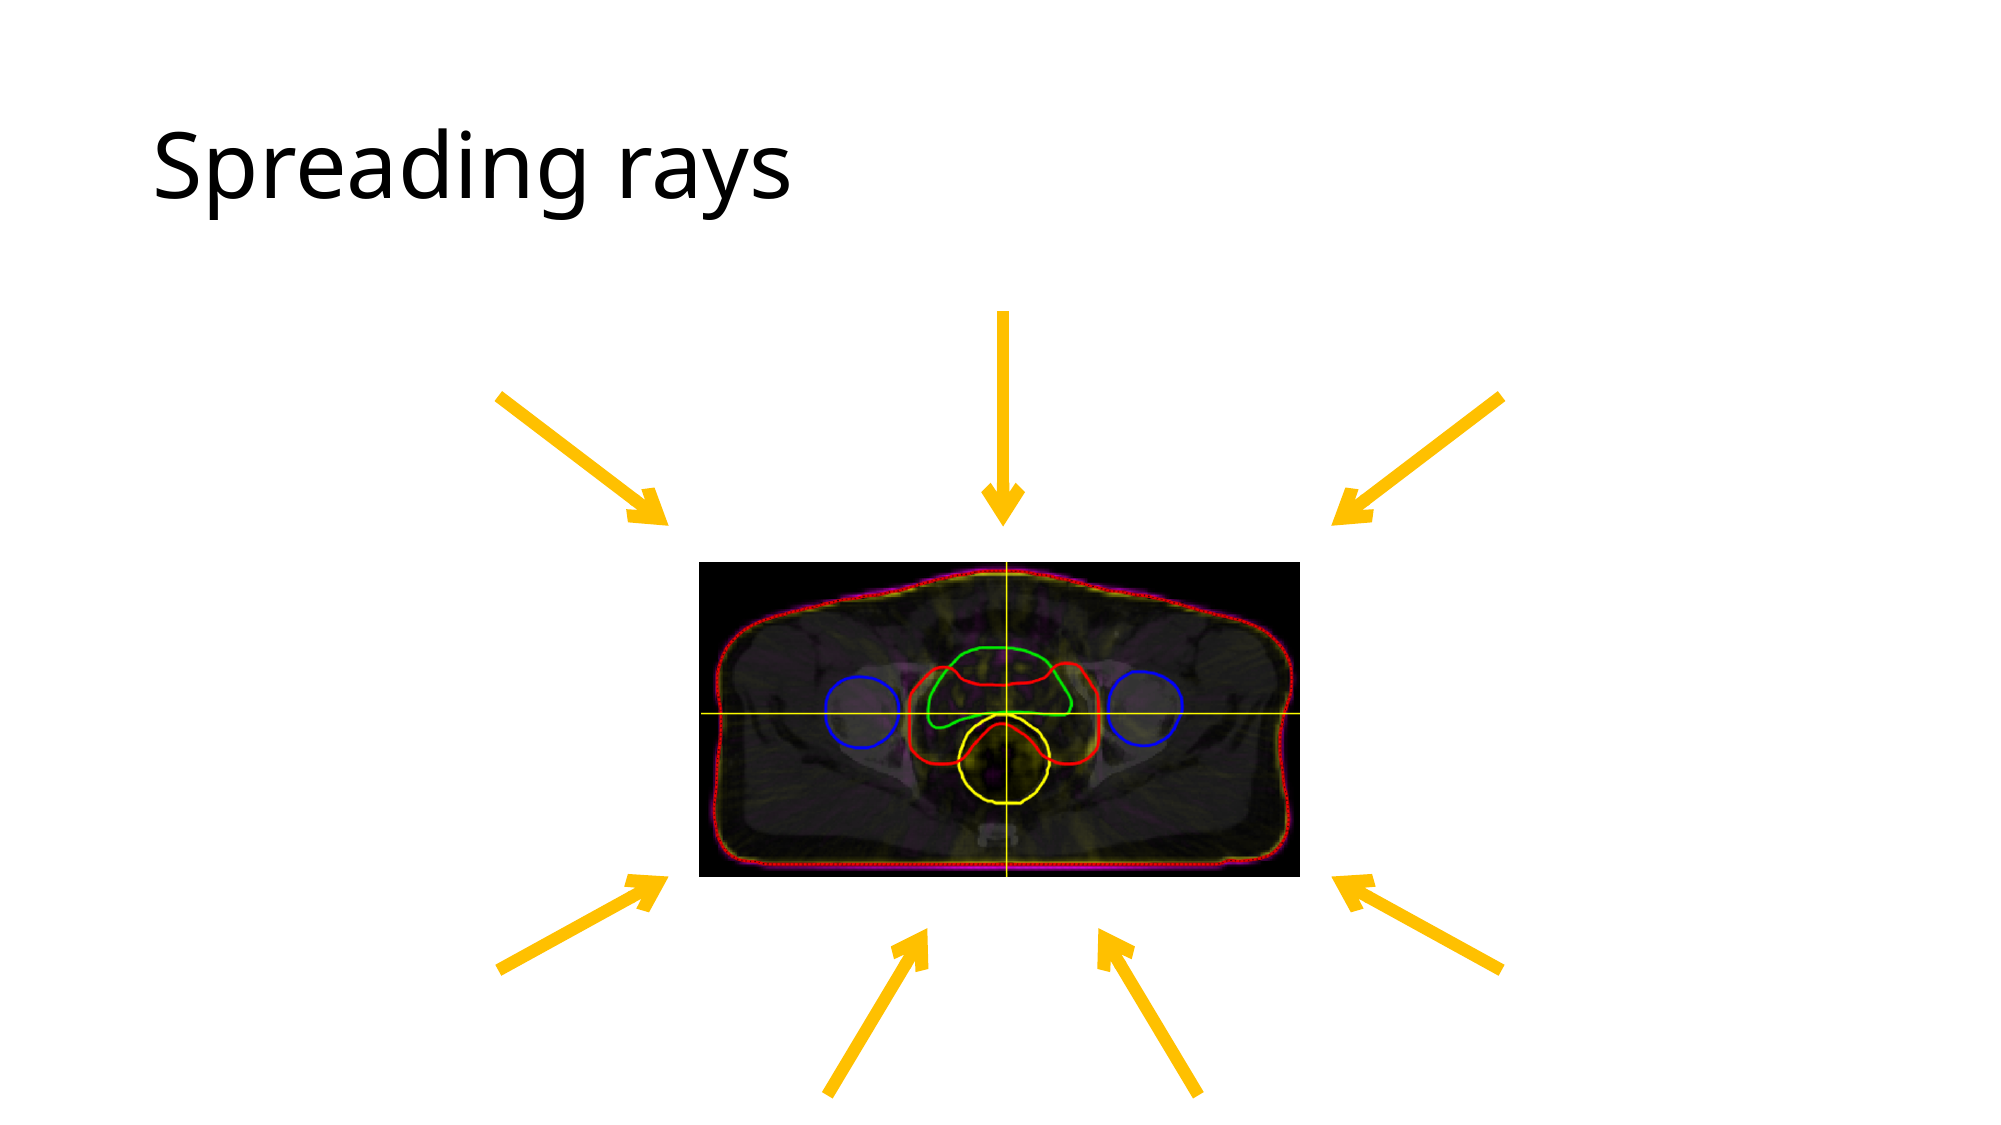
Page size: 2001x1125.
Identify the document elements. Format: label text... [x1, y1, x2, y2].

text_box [498, 876, 669, 971]
title Spreading rays [137, 59, 1863, 278]
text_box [1331, 876, 1502, 971]
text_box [827, 928, 928, 1096]
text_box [1331, 395, 1502, 526]
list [699, 562, 1300, 877]
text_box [498, 395, 669, 526]
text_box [1098, 928, 1199, 1096]
